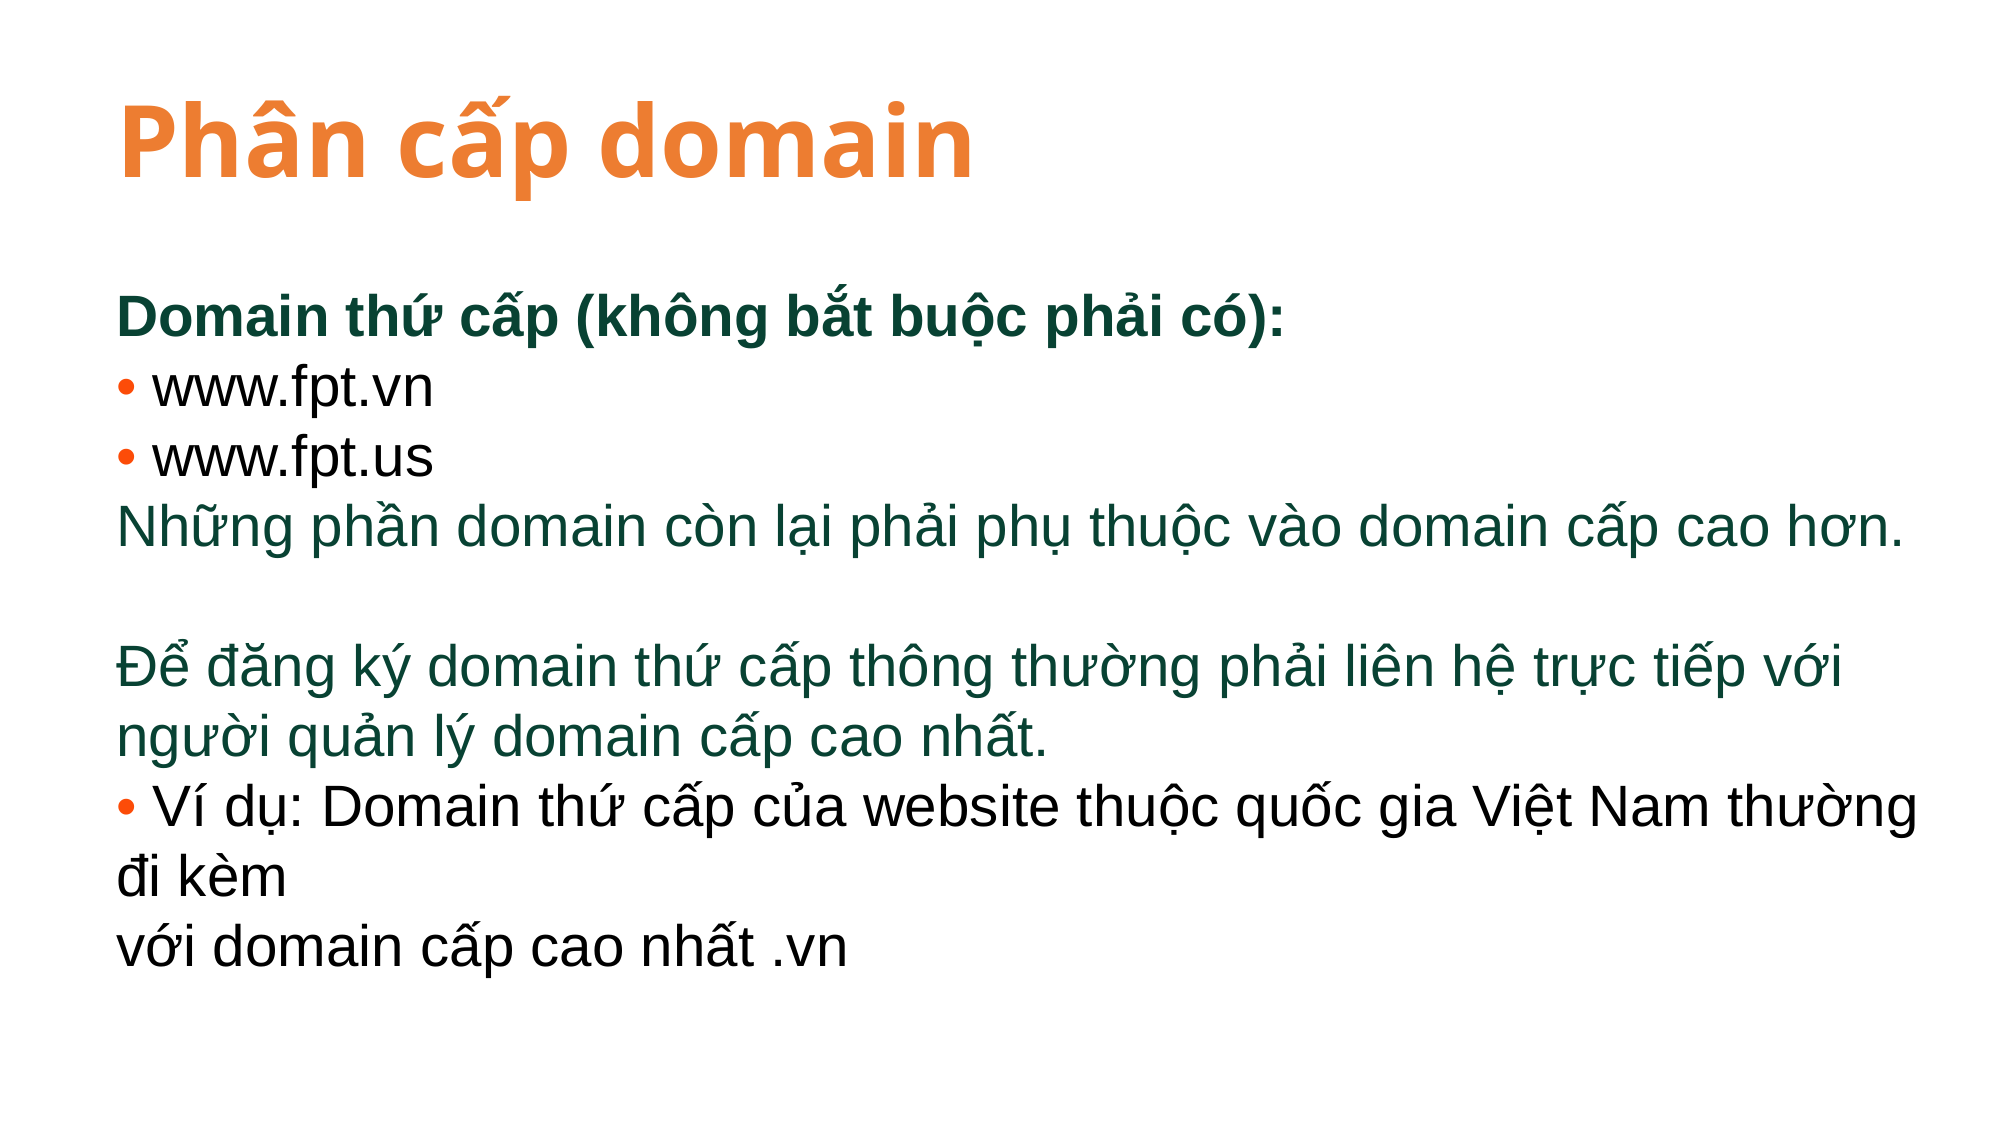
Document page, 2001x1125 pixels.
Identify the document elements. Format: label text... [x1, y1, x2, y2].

text_box Domain thứ cấp (không bắt buộc phải có): • www.fpt.vn • www.fpt.us Những phần domain còn lại phải phụ thuộc vào domain cấp cao hơn. Để đăng ký domain thứ cấp thông thường phải liên hệ trực tiếp với người quản lý domain cấp cao nhất. • Ví dụ: Domain thứ cấp của website thuộc quốc gia Việt Nam thường đi kèm với domain cấp cao nhất .vn [101, 270, 1980, 986]
text_box Phân cấp domain [101, 84, 1000, 223]
